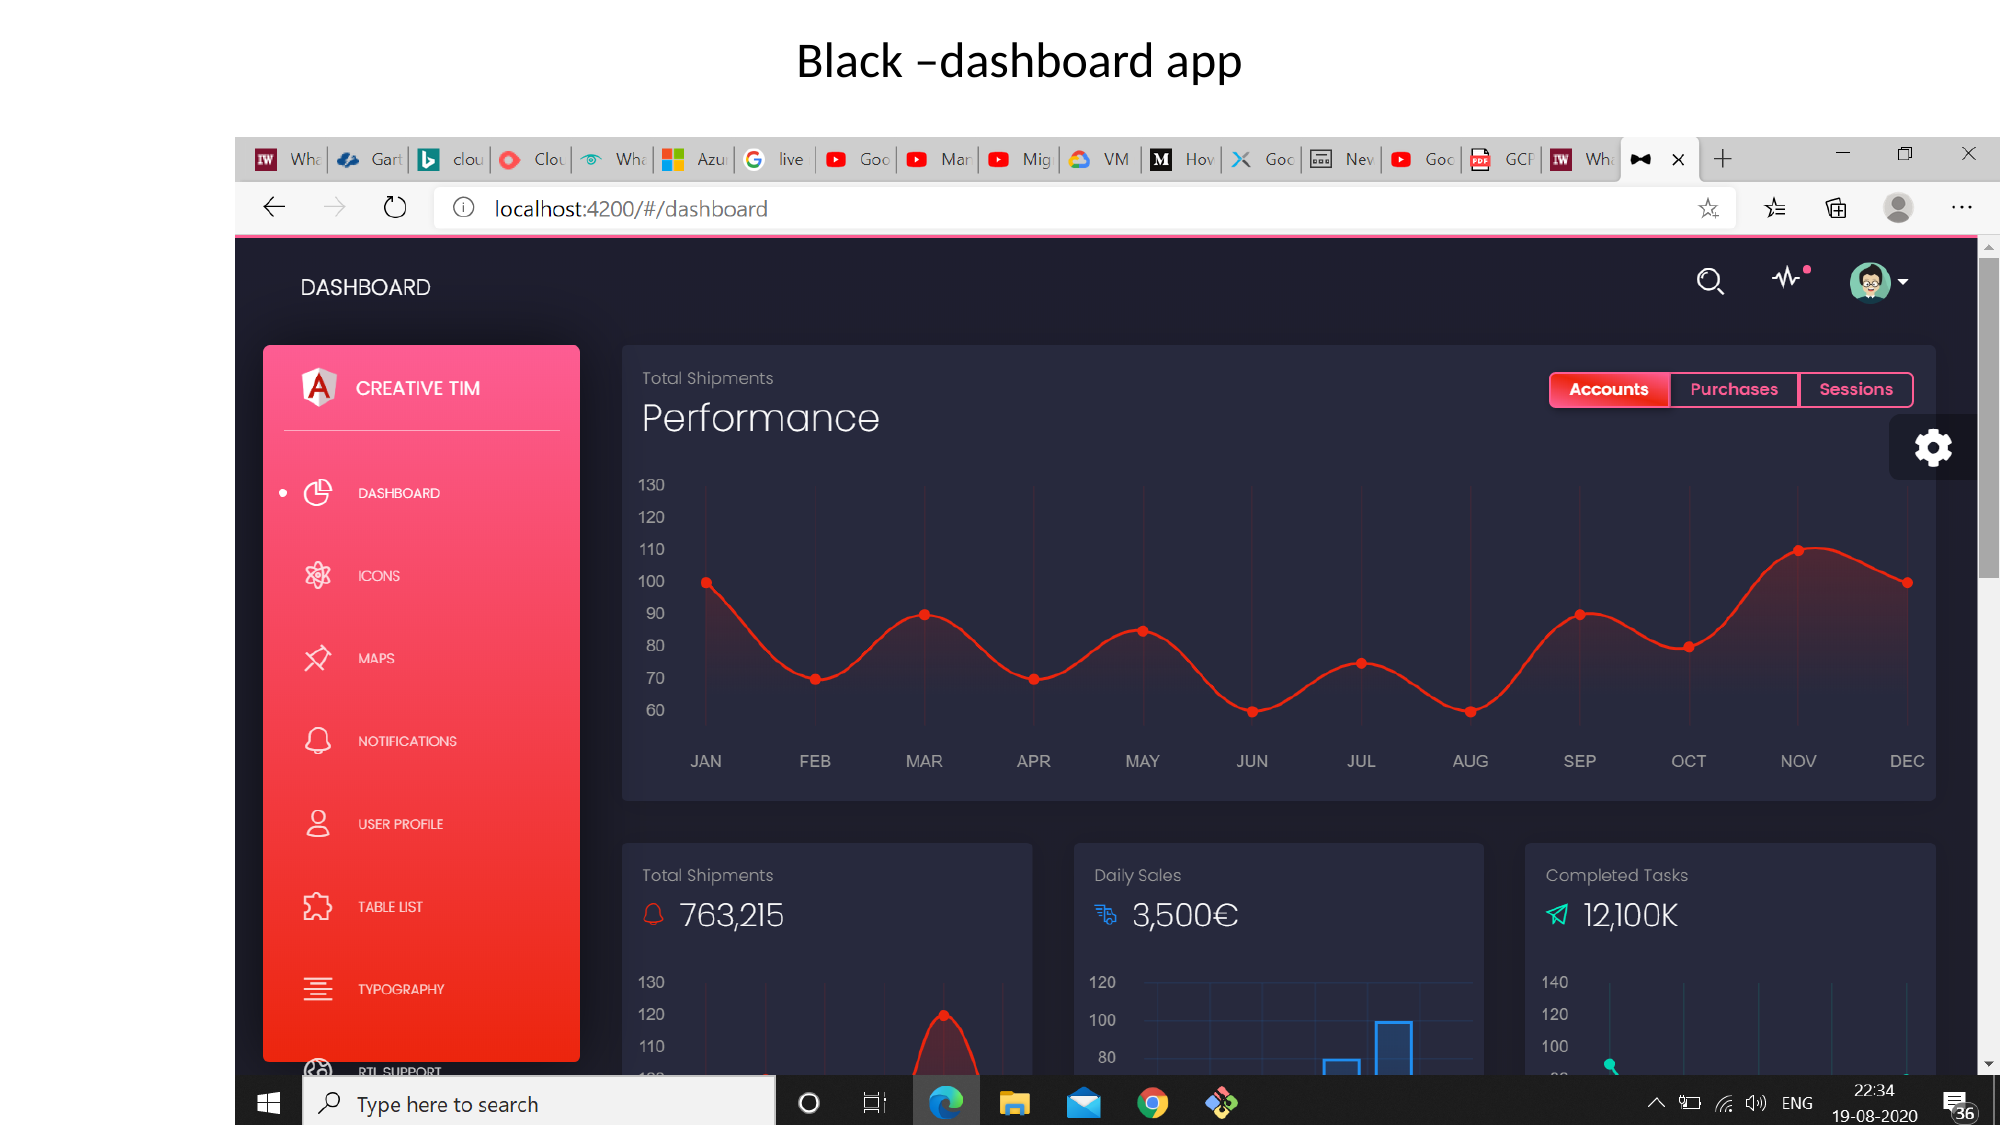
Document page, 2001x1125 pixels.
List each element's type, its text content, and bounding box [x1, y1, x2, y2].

picture [235, 137, 2000, 1125]
subtitle Black –dashboard app [315, 26, 1724, 113]
